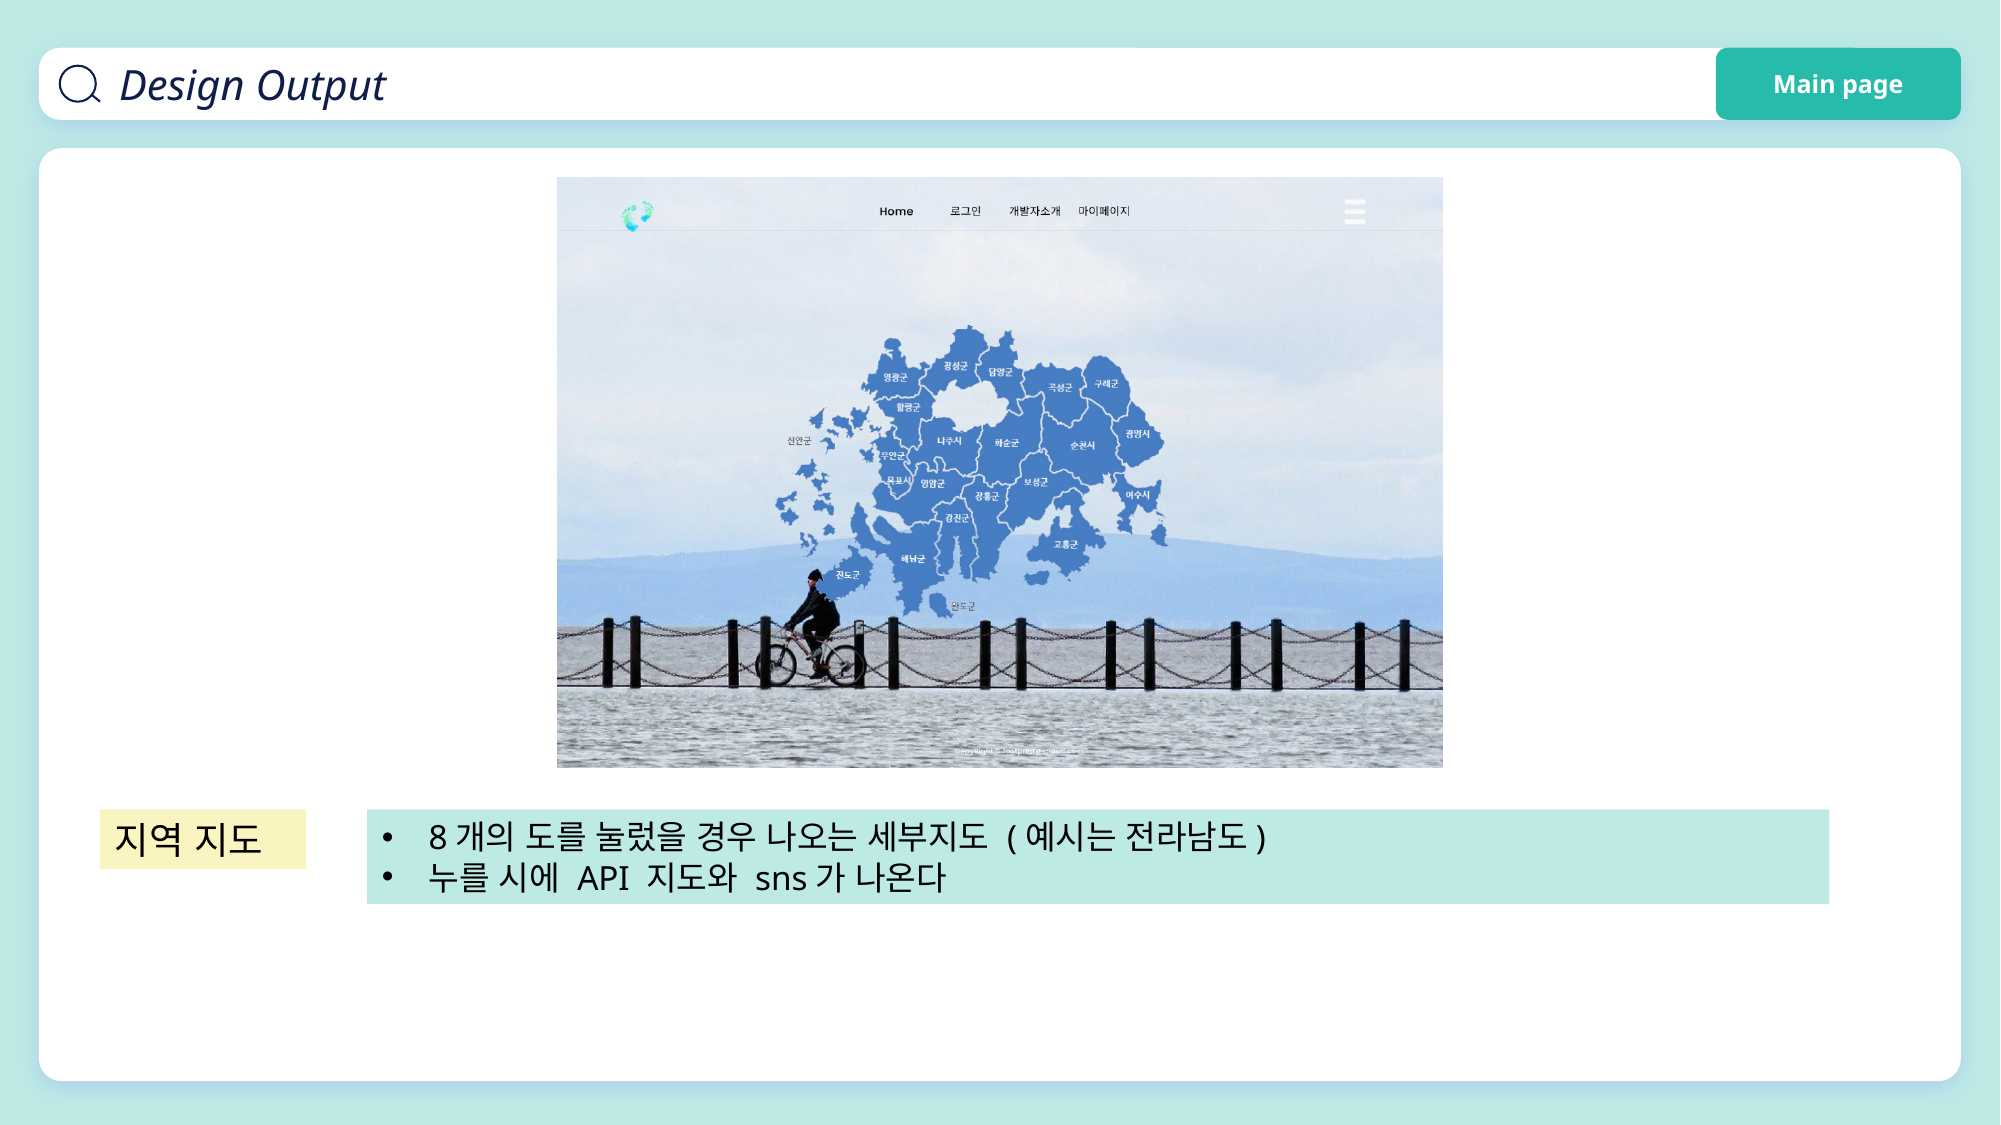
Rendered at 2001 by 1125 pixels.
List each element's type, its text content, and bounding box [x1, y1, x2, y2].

text_box 8개의 도를 눌렀을 경우 나오는 세부지도 (예시는 전라남도) 누를 시에 API 지도와 sns가 나온다 [367, 809, 1830, 904]
text_box 지역 지도 [100, 809, 307, 870]
text_box [37, 147, 1962, 1083]
text_box Design Output [37, 46, 1725, 121]
text_box Main page [1714, 46, 1962, 121]
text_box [59, 65, 101, 102]
picture [556, 177, 1443, 768]
